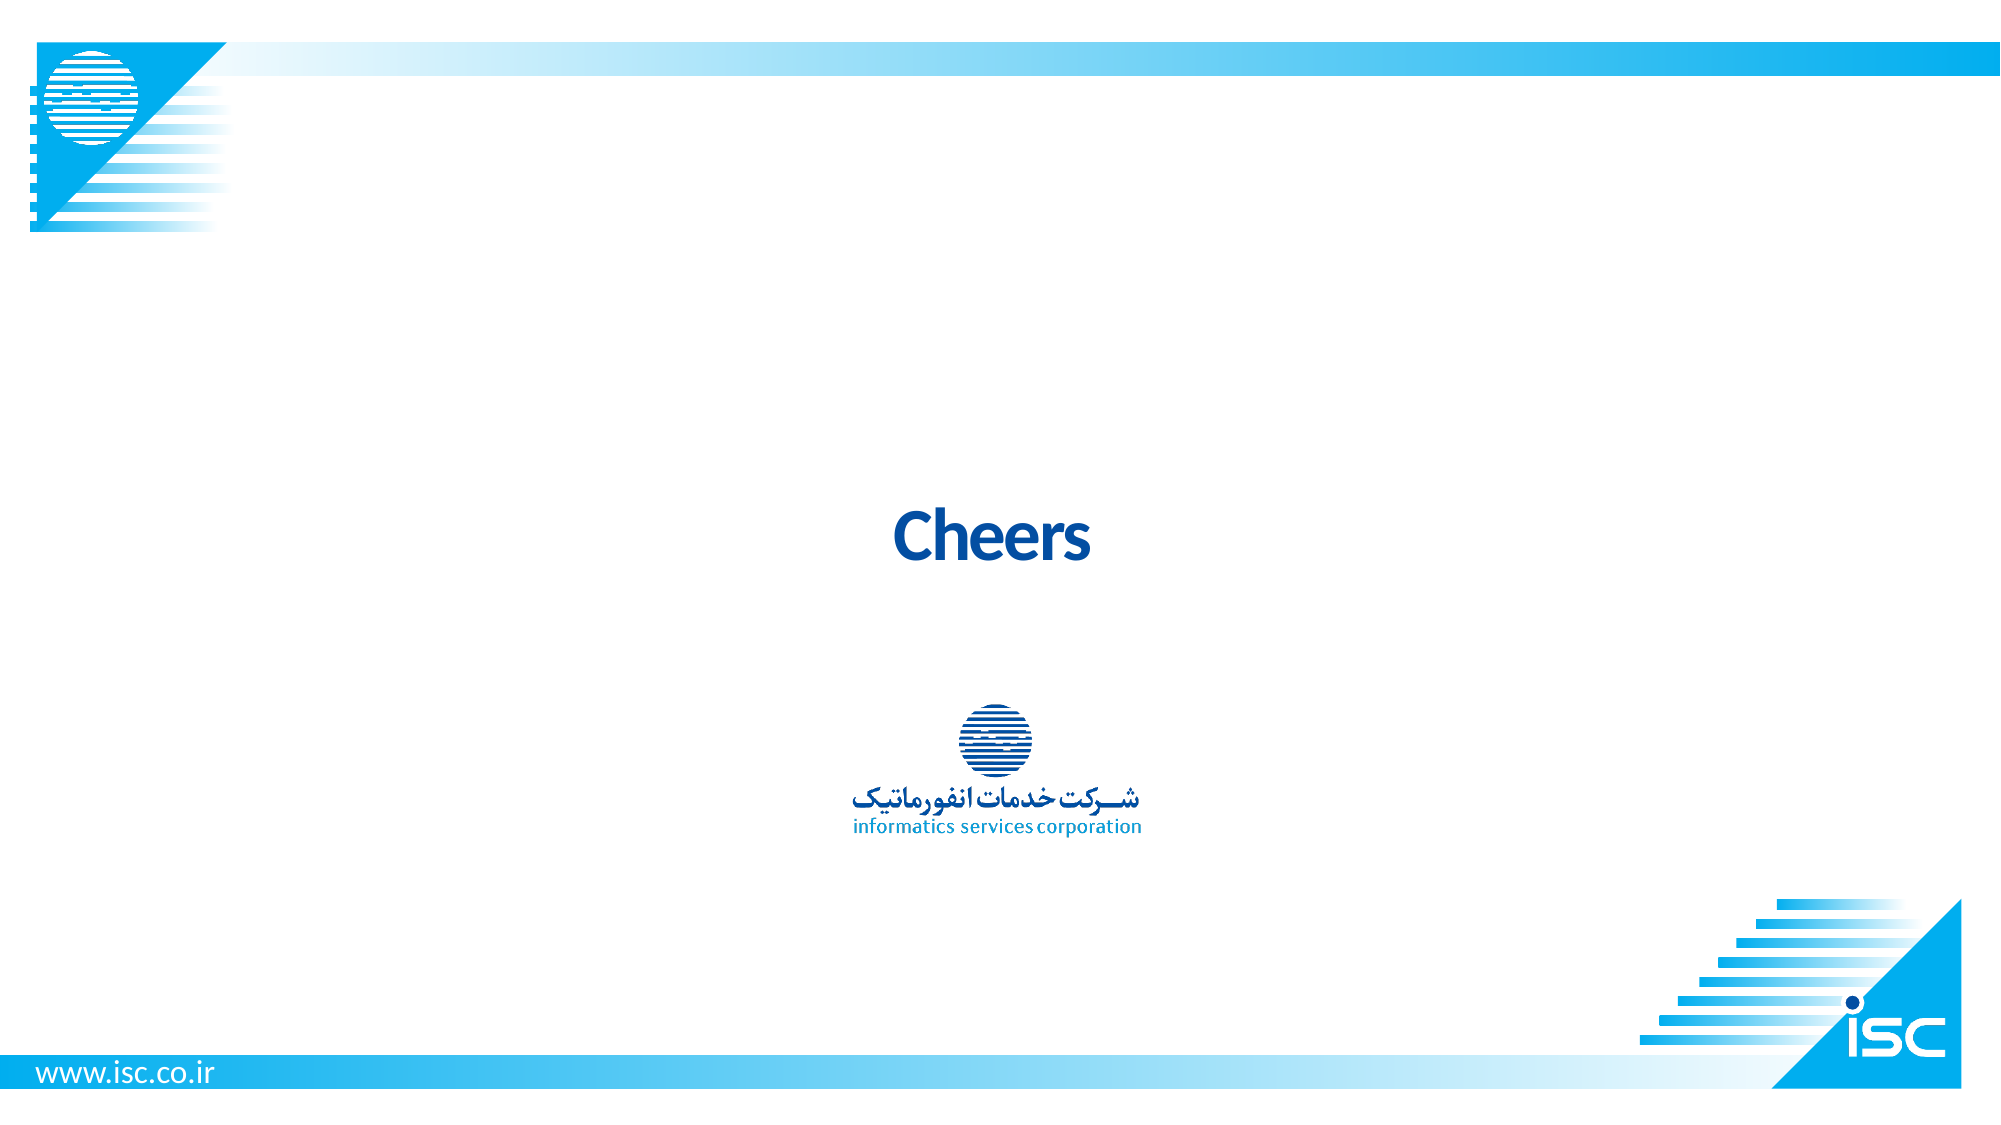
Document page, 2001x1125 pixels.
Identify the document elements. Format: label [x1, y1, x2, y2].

picture [835, 694, 1164, 857]
